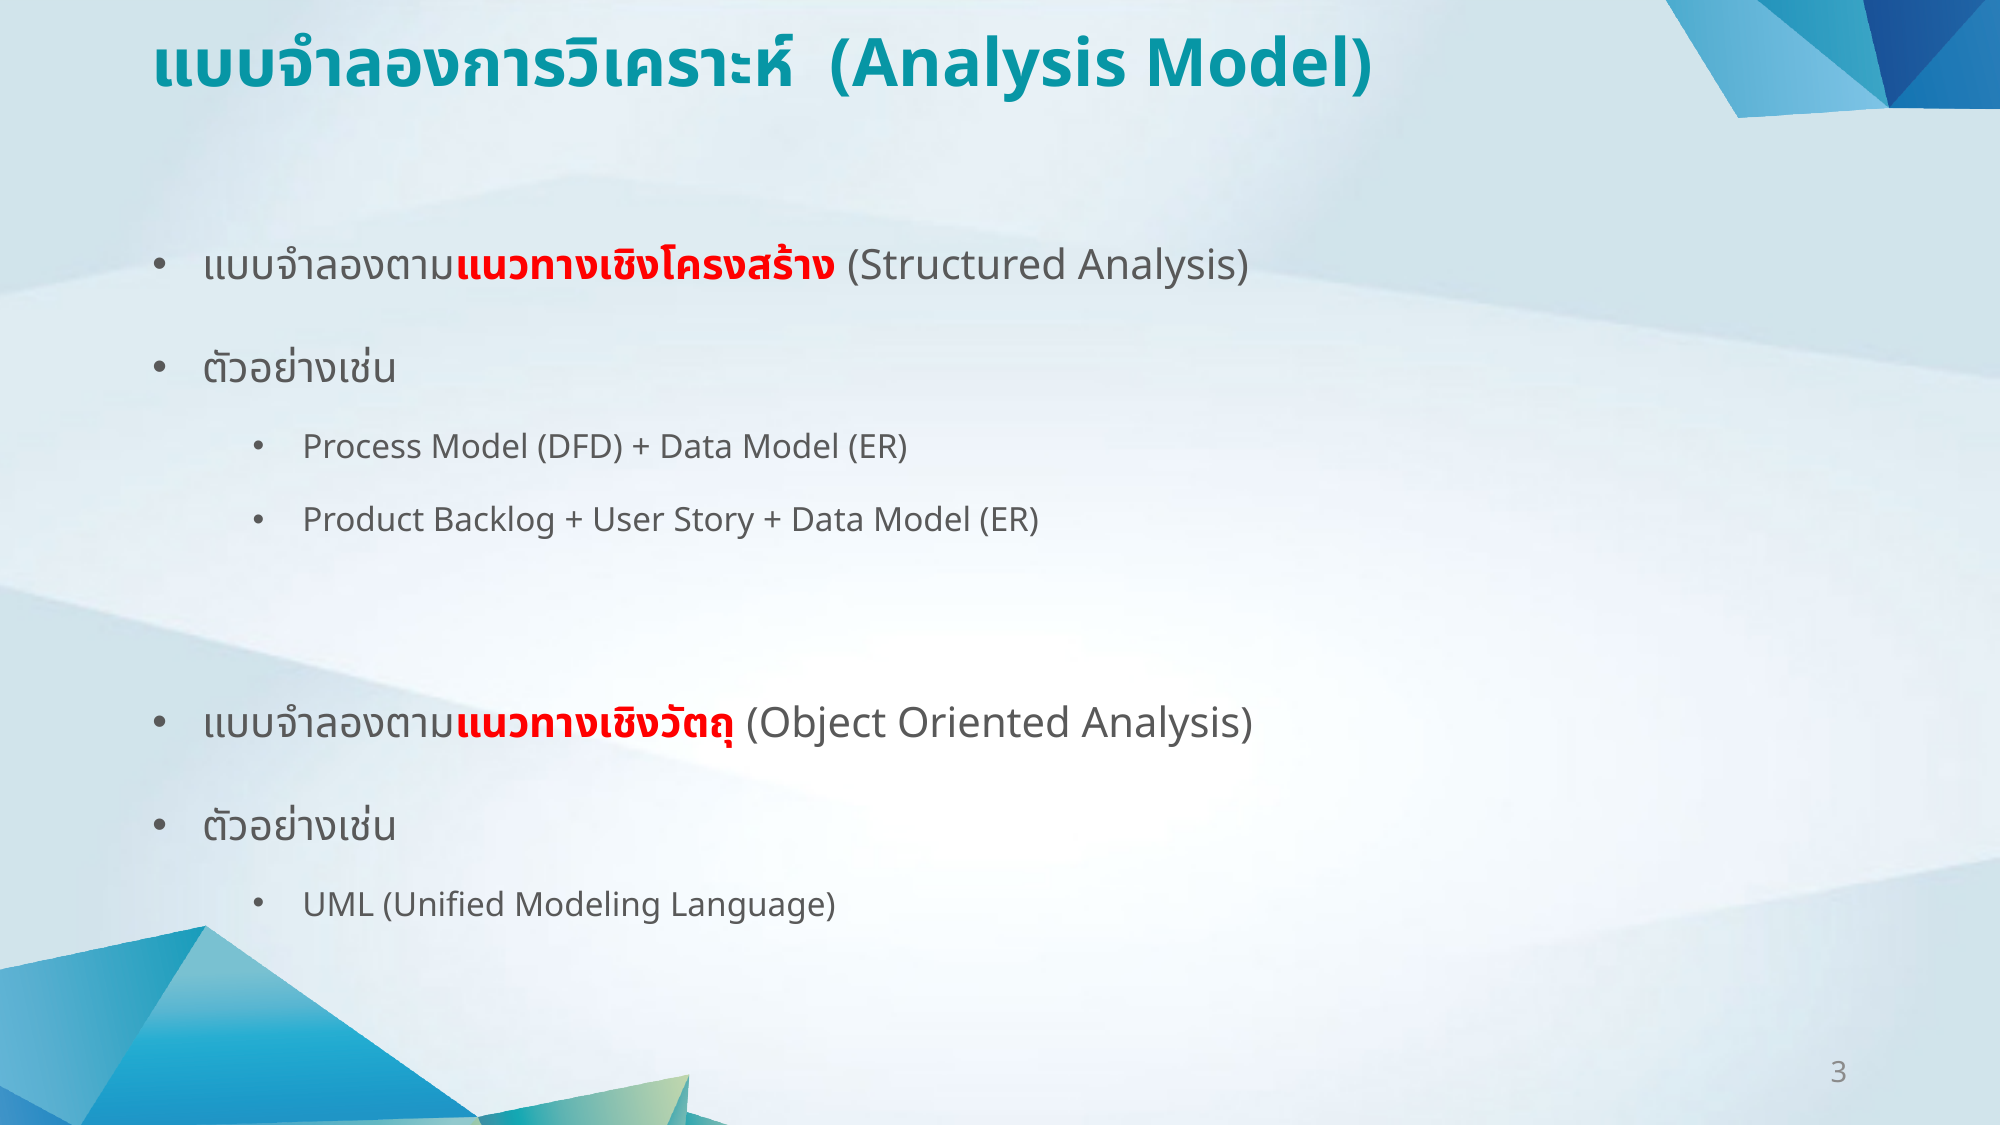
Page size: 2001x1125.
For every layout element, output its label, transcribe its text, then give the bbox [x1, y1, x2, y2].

list แบบจำลองตามแนวทางเชิงโครงสร้าง (Structured Analysis) ตัวอย่างเช่น Process Model (DFD) + Data Model (ER) Product Backlog + User Story + Data Model (ER) แบบจำลองตามแนวทางเชิงวัตถุ (Object Oriented Analysis) ตัวอย่างเช่น UML (Unified Modeling Language) [137, 205, 1863, 1012]
title แบบจำลองการวิเคราะห์ (Analysis Model) [136, 11, 1646, 118]
picture [0, 0, 2000, 1125]
slide_number 3 [1412, 1042, 1863, 1103]
